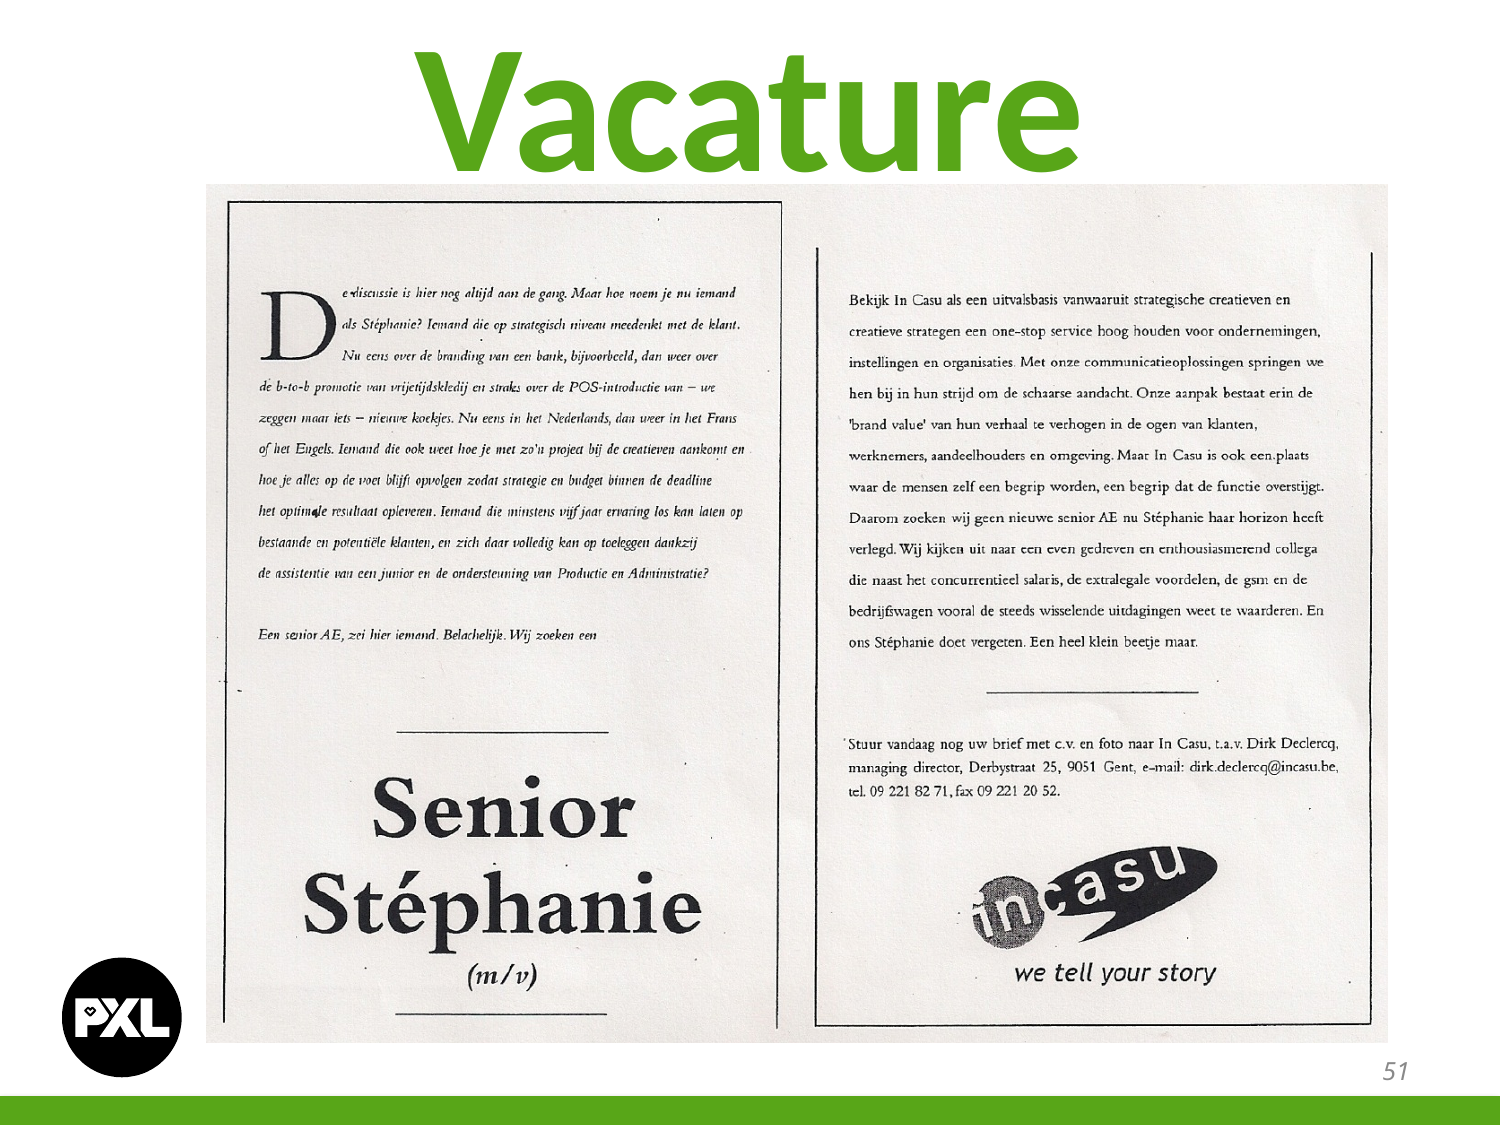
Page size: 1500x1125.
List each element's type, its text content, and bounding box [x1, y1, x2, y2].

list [206, 183, 1389, 1043]
title Vacature [75, 4, 1425, 193]
slide_number 51 [1074, 1042, 1425, 1103]
